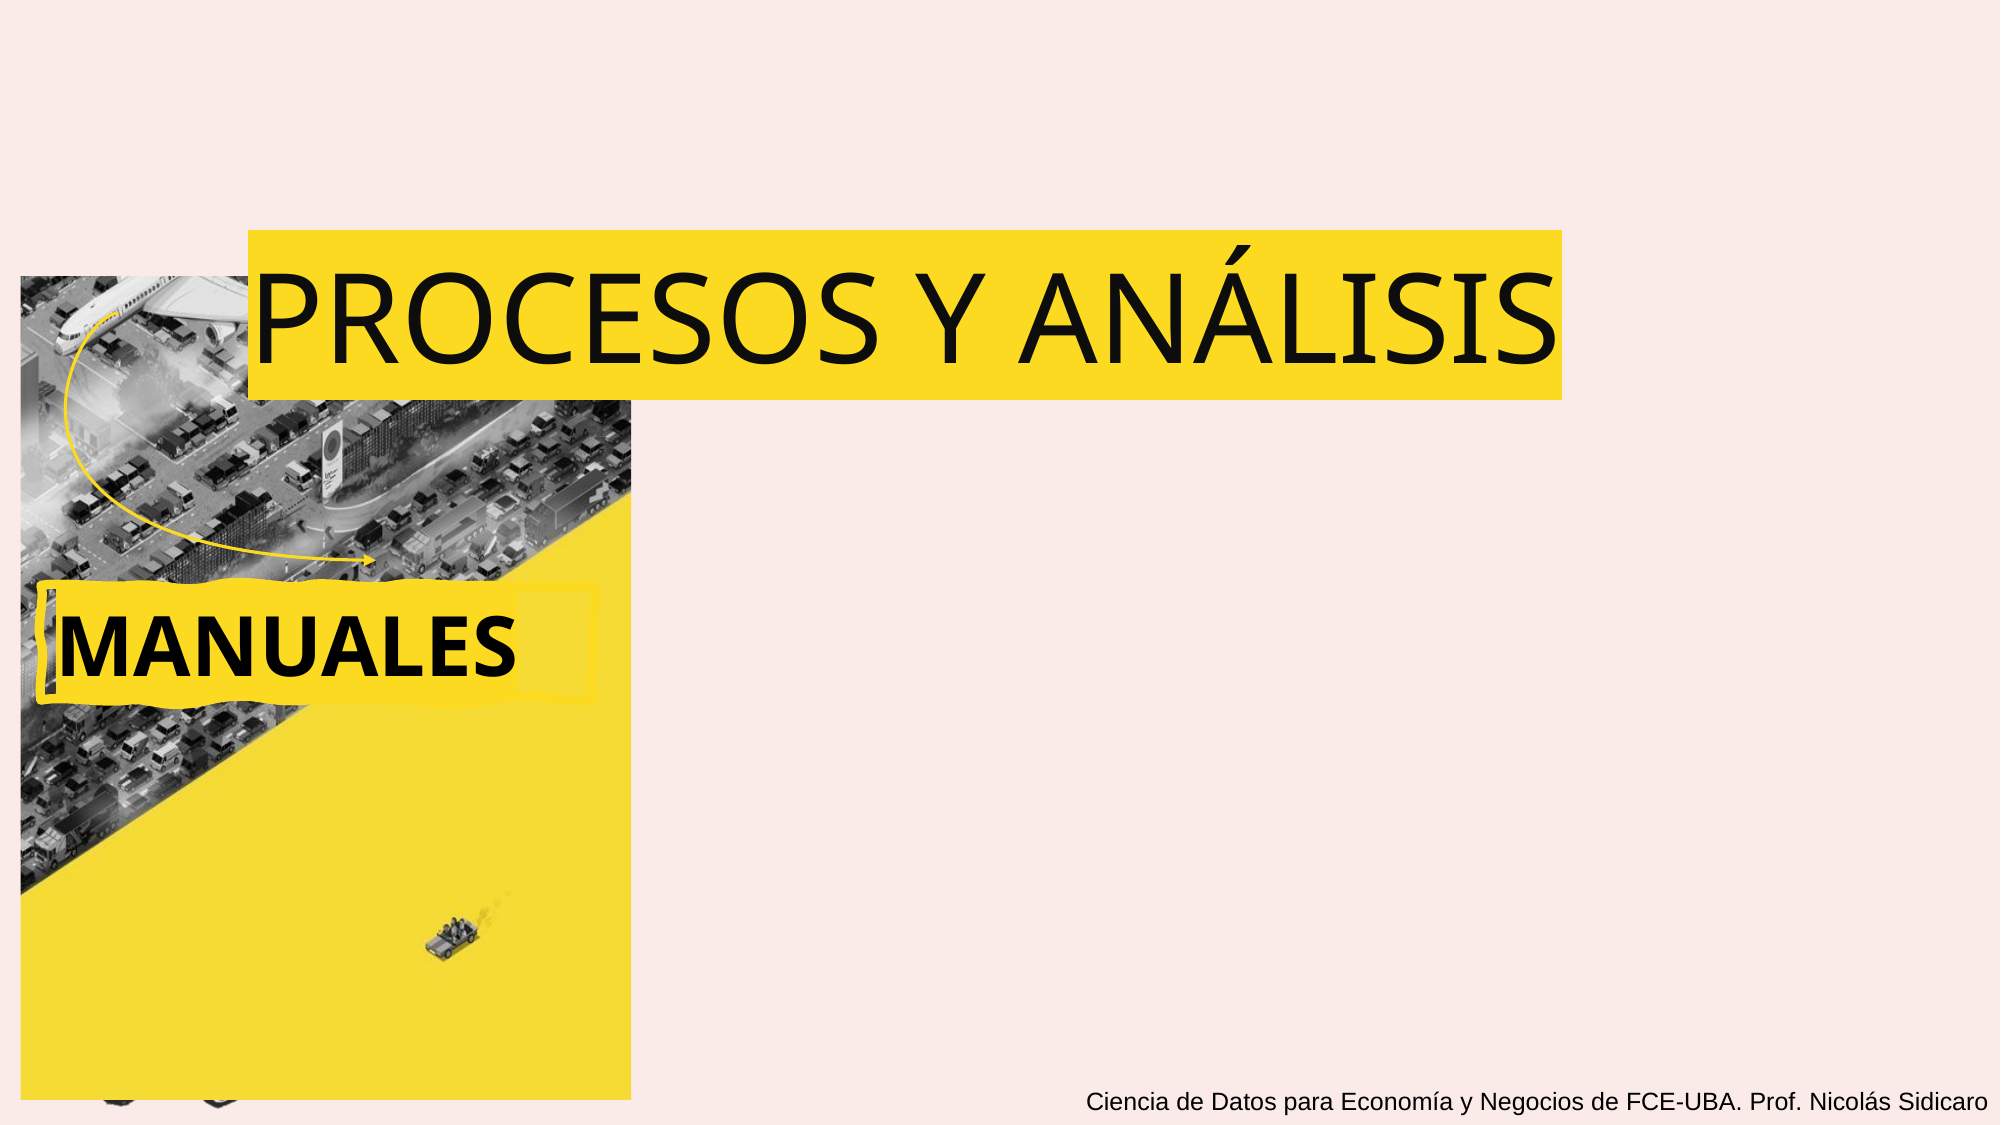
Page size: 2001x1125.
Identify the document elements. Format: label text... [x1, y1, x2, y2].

picture [19, 275, 632, 1125]
footer Ciencia de Datos para Economía y Negocios de FCE-UBA. Prof. Nicolás Sidicaro [1058, 1076, 2000, 1125]
text_box PROCESOS Y ANÁLISIS [118, 230, 1692, 396]
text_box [117, 313, 377, 561]
